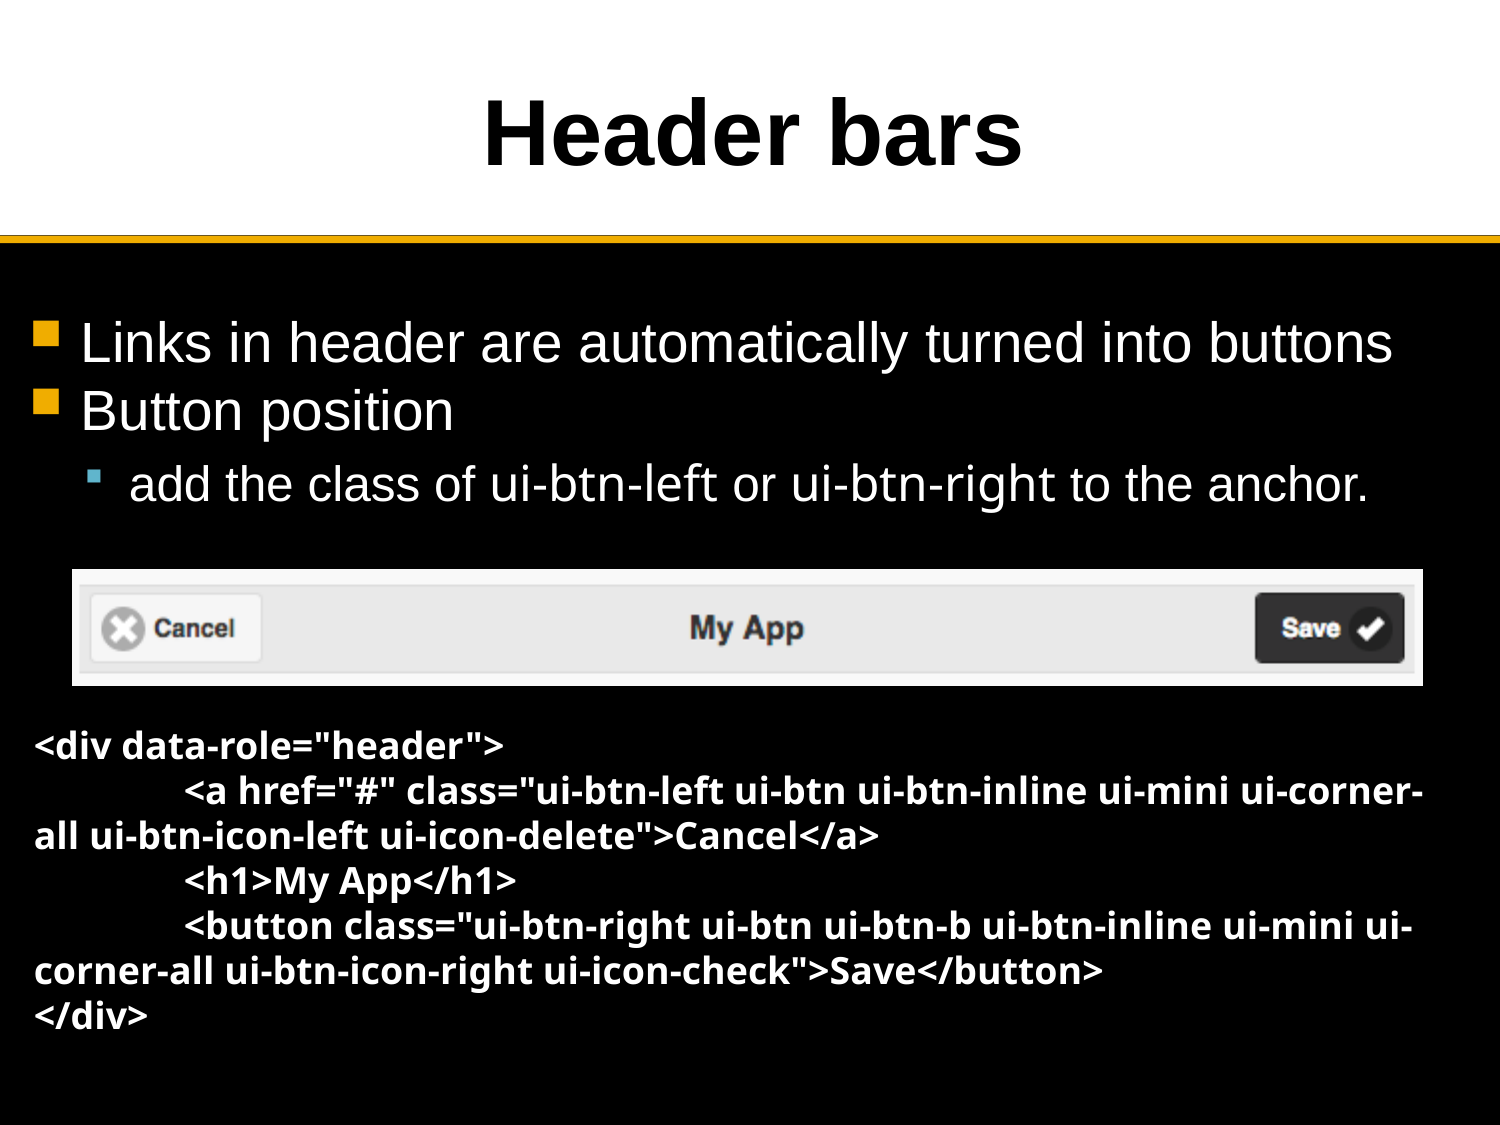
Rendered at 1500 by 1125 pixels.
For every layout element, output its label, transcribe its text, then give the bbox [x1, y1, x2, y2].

list Links in header are automatically turned into buttons Button position add the class of ui-btn-left or ui-btn-right to the anchor. [0, 291, 1500, 570]
picture [72, 569, 1423, 686]
title Header bars [75, 25, 1425, 231]
text_box <div data-role="header"> <a href="#" class="ui-btn-left ui-btn ui-btn-inline ui-mini ui-corner-all ui-btn-icon-left ui-icon-delete">Cancel</a> <h1>My App</h1> <button class="ui-btn-right ui-btn ui-btn-b ui-btn-inline ui-mini ui-corner-all ui-btn-icon-right ui-icon-check">Save</button> </div> [19, 714, 1471, 1045]
